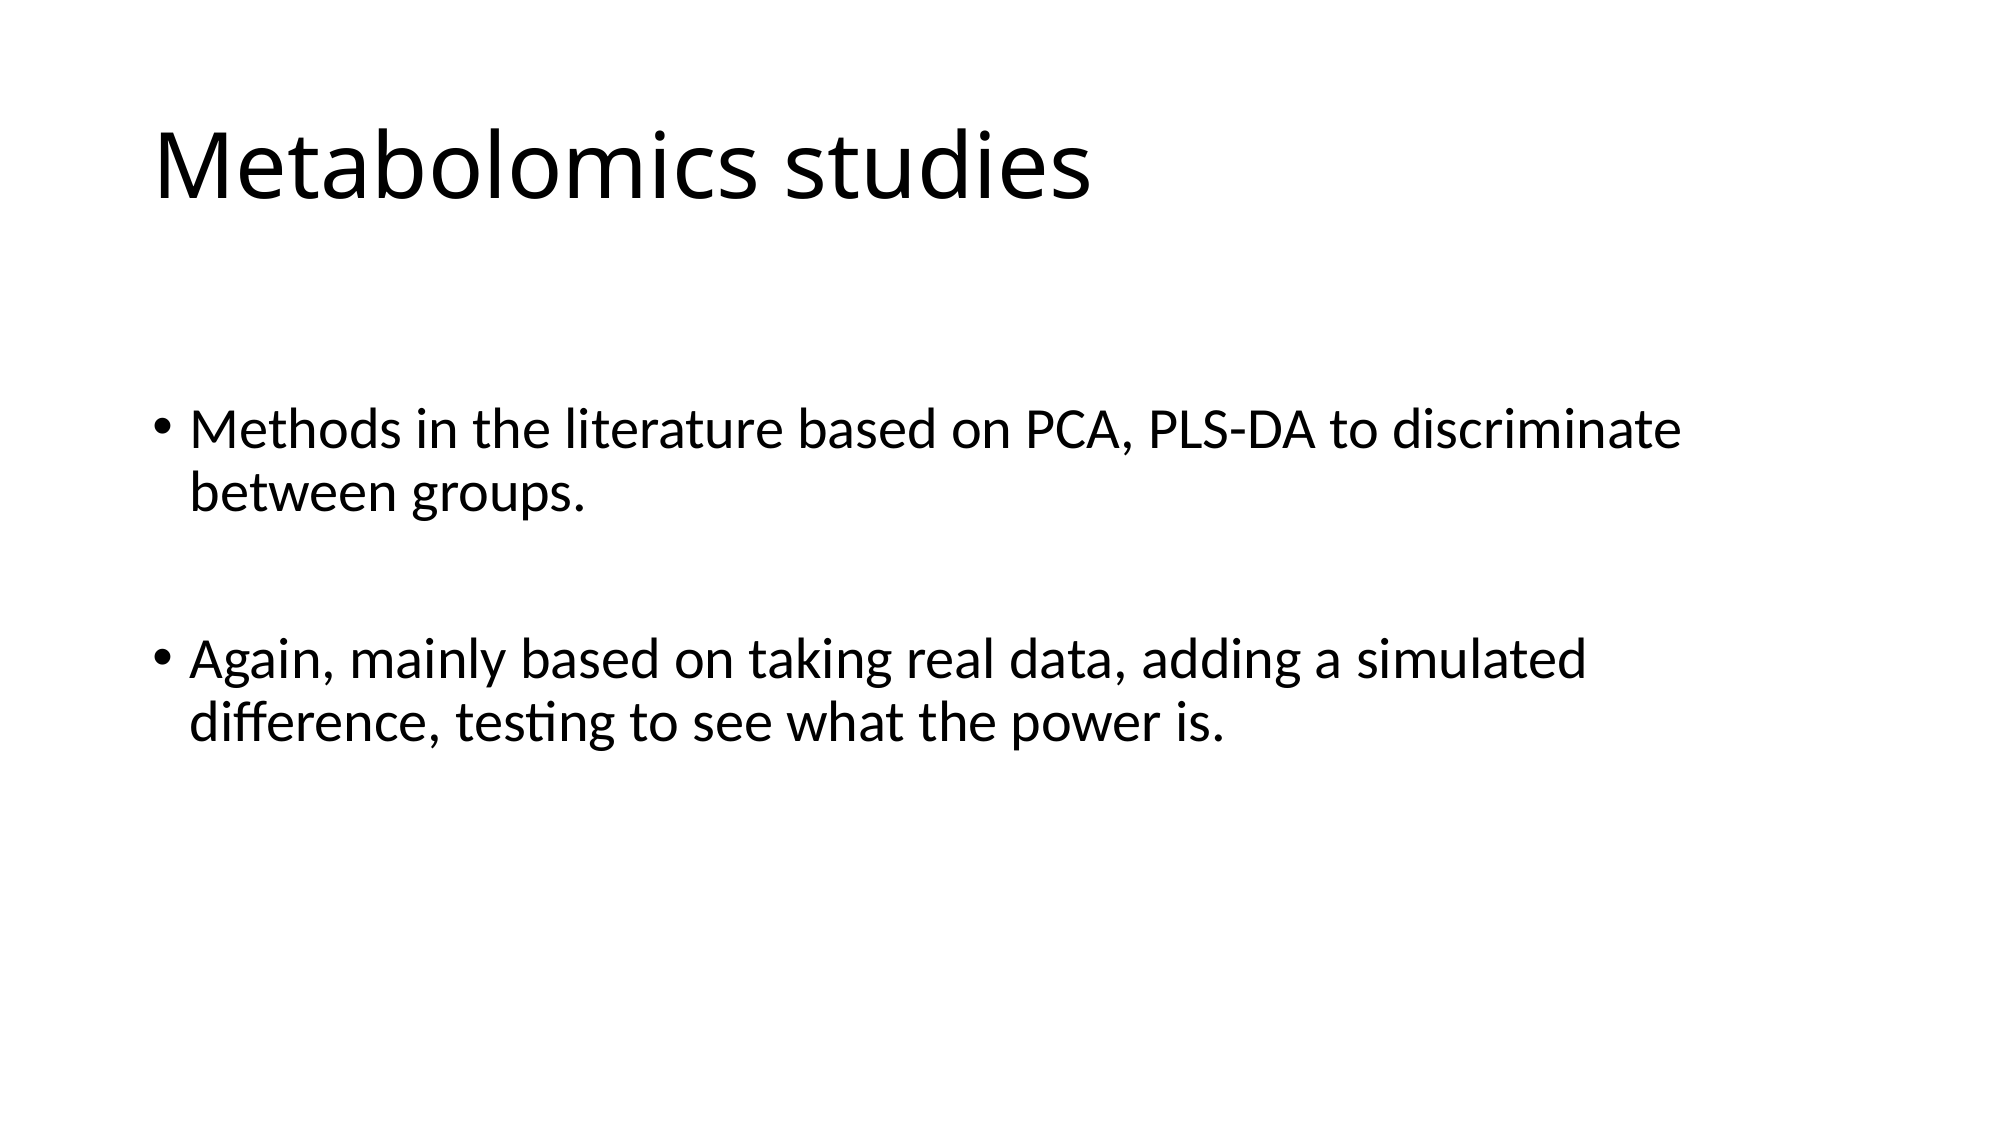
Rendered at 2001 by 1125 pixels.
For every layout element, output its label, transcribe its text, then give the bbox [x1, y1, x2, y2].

list Methods in the literature based on PCA, PLS-DA to discriminate between groups. Again, mainly based on taking real data, adding a simulated difference, testing to see what the power is. [137, 299, 1863, 1014]
title Metabolomics studies [137, 59, 1863, 278]
